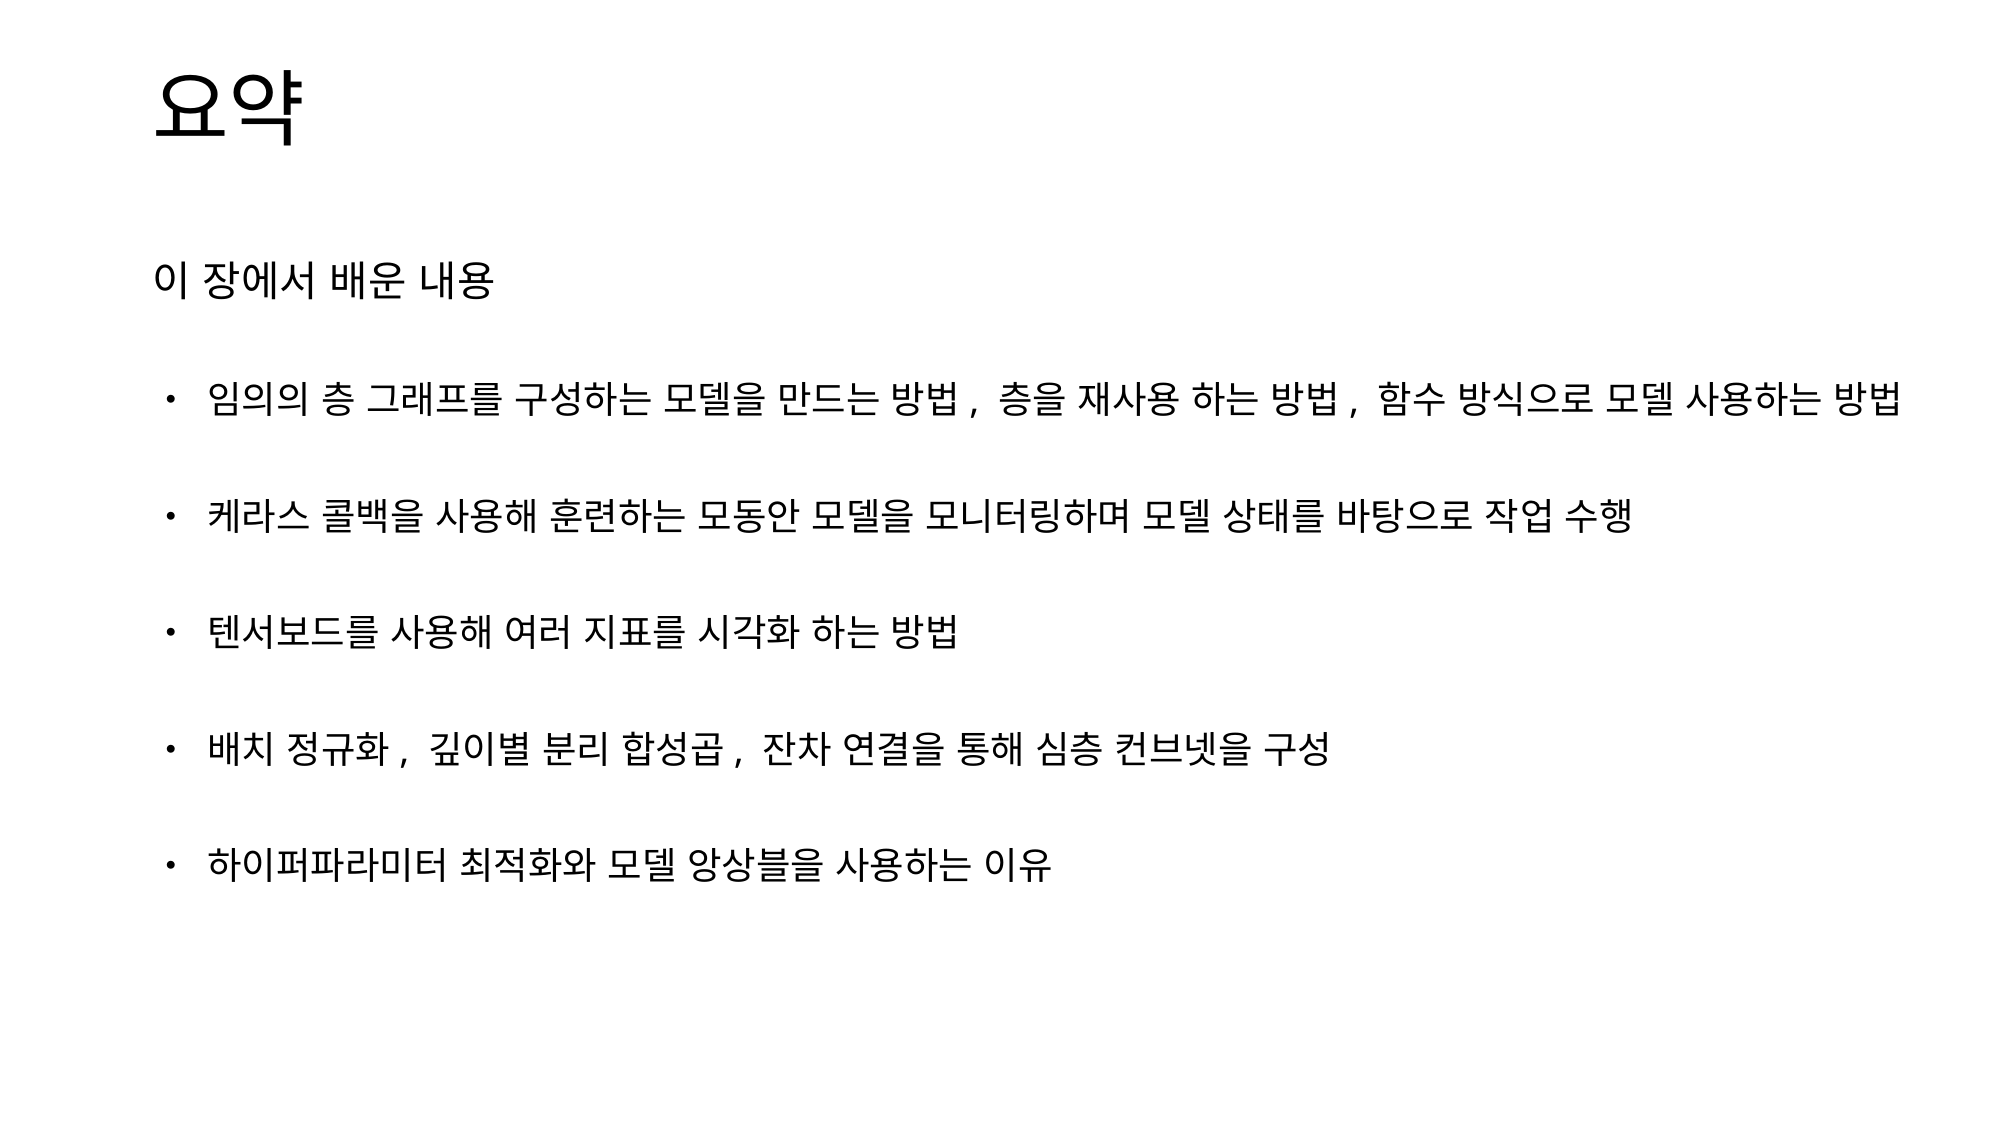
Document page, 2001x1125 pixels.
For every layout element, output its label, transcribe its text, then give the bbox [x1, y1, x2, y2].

text_box • 텐서보드를 사용해 여러 지표를 시각화 하는 방법 [137, 601, 2000, 662]
text_box • 배치 정규화, 깊이별 분리 합성곱, 잔차 연결을 통해 심층 컨브넷을 구성 [137, 718, 1715, 779]
text_box • 하이퍼파라미터 최적화와 모델 앙상블을 사용하는 이유 [137, 834, 1807, 895]
text_box • 임의의 층 그래프를 구성하는 모델을 만드는 방법, 층을 재사용 하는 방법, 함수 방식으로 모델 사용하는 방법 [137, 368, 1962, 429]
text_box • 케라스 콜백을 사용해 훈련하는 모동안 모델을 모니터링하며 모델 상태를 바탕으로 작업 수행 [137, 485, 1903, 546]
text_box 요약 [137, 59, 1863, 278]
text_box 이 장에서 배운 내용 [137, 247, 1790, 312]
